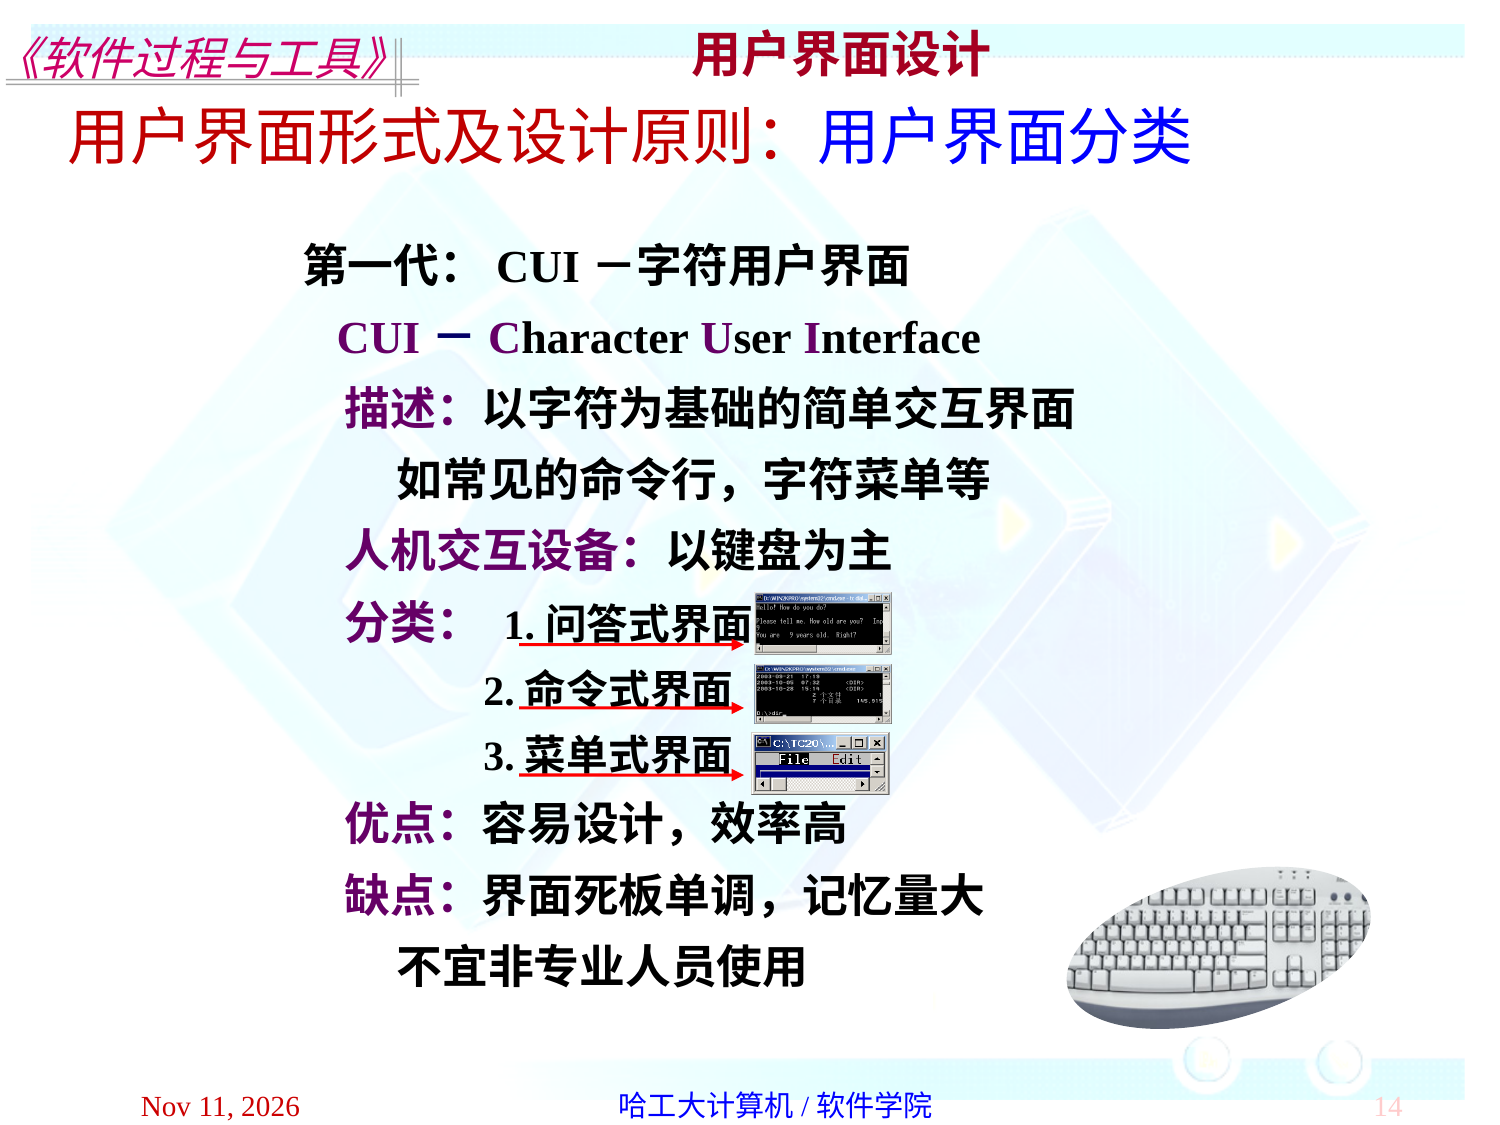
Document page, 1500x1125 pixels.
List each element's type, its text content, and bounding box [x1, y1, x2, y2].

picture [753, 591, 892, 655]
text_box [519, 638, 745, 651]
text_box [519, 768, 745, 782]
picture [751, 731, 890, 795]
text_box [1066, 866, 1371, 1029]
text_box [519, 701, 745, 715]
picture [753, 663, 892, 725]
text_box 用户界面形式及设计原则：用户界面分类 [53, 89, 1447, 197]
text_box 第一代：CUI－字符用户界面 CUI－Character User Interface 描述：以字符为基础的简单交互界面 如常见的命令行，字符菜单等 人机交互设备：以键盘为主 分类： 1.问答式界面 2.命令式界面 3.菜单式界面 优点：容易设计，效率高 缺点：界面死板单调，记忆量大 不宜非专业人员使用 [287, 197, 1288, 1025]
text_box 用户界面设计 [389, 15, 1294, 89]
